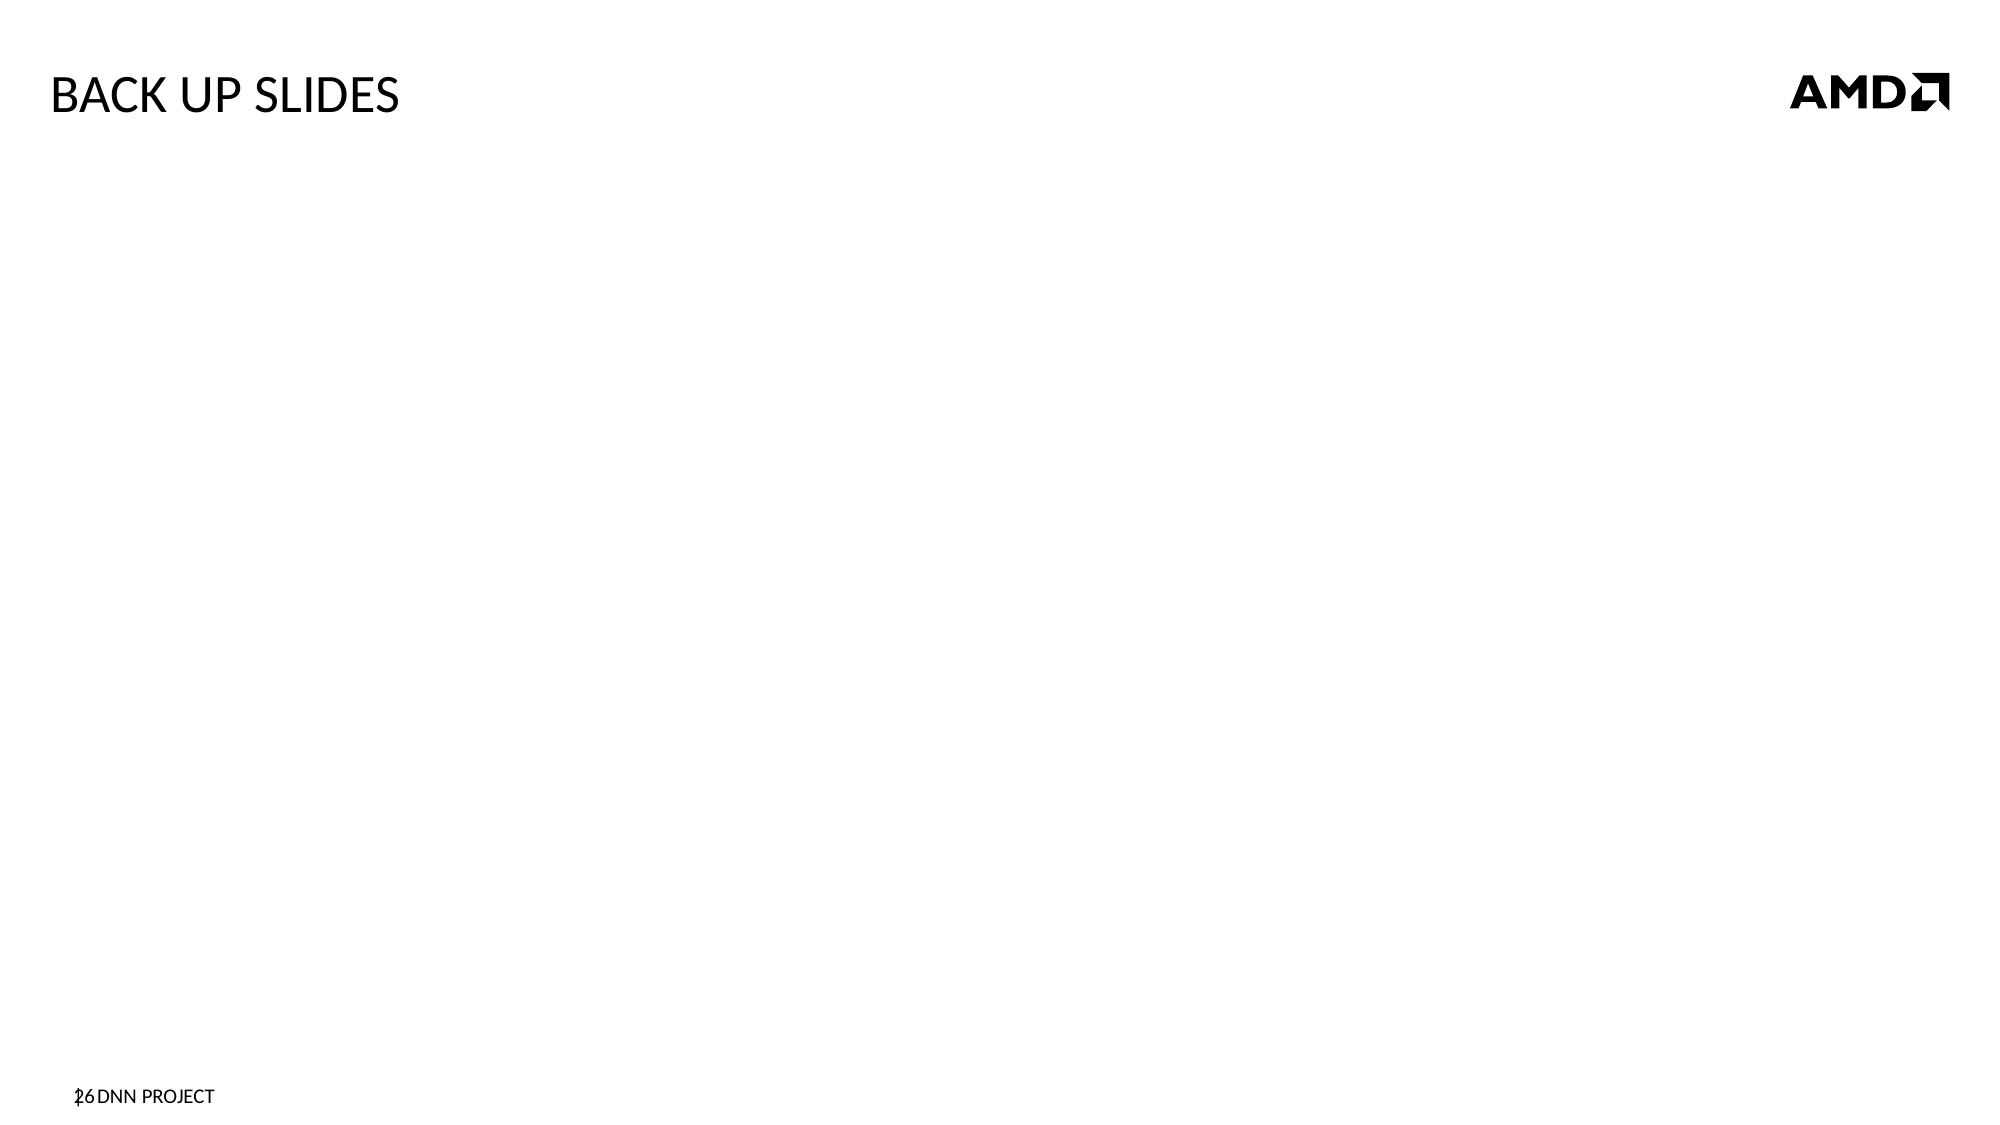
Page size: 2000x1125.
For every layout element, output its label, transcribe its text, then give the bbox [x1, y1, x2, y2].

title Back up slides [50, 45, 1761, 124]
